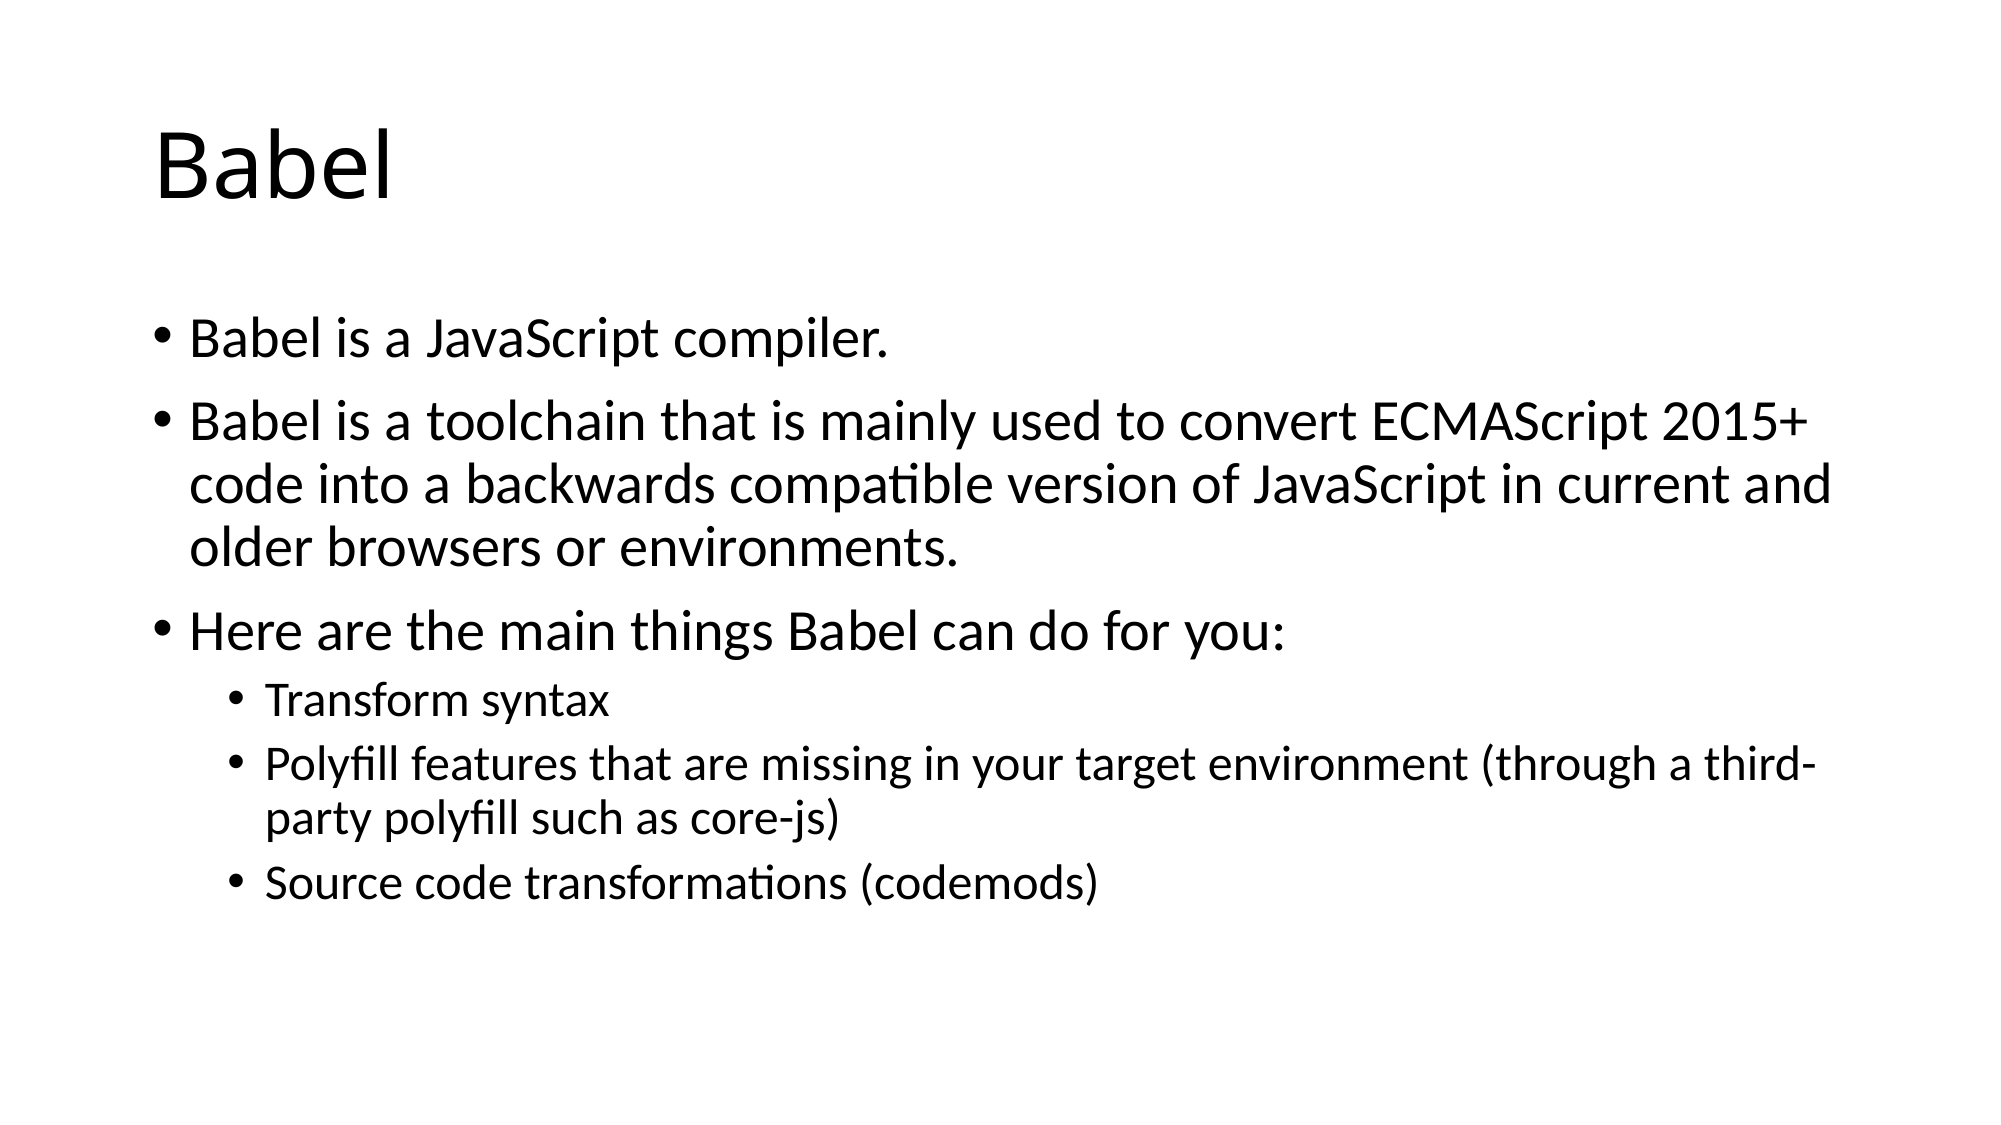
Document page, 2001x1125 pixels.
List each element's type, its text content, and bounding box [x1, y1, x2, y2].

title Babel [137, 59, 1863, 278]
list Babel is a JavaScript compiler. Babel is a toolchain that is mainly used to convert ECMAScript 2015+ code into a backwards compatible version of JavaScript in current and older browsers or environments. Here are the main things Babel can do for you: Transform syntax Polyfill features that are missing in your target environment (through a third-party polyfill such as core-js) Source code transformations (codemods) [137, 299, 1863, 1014]
